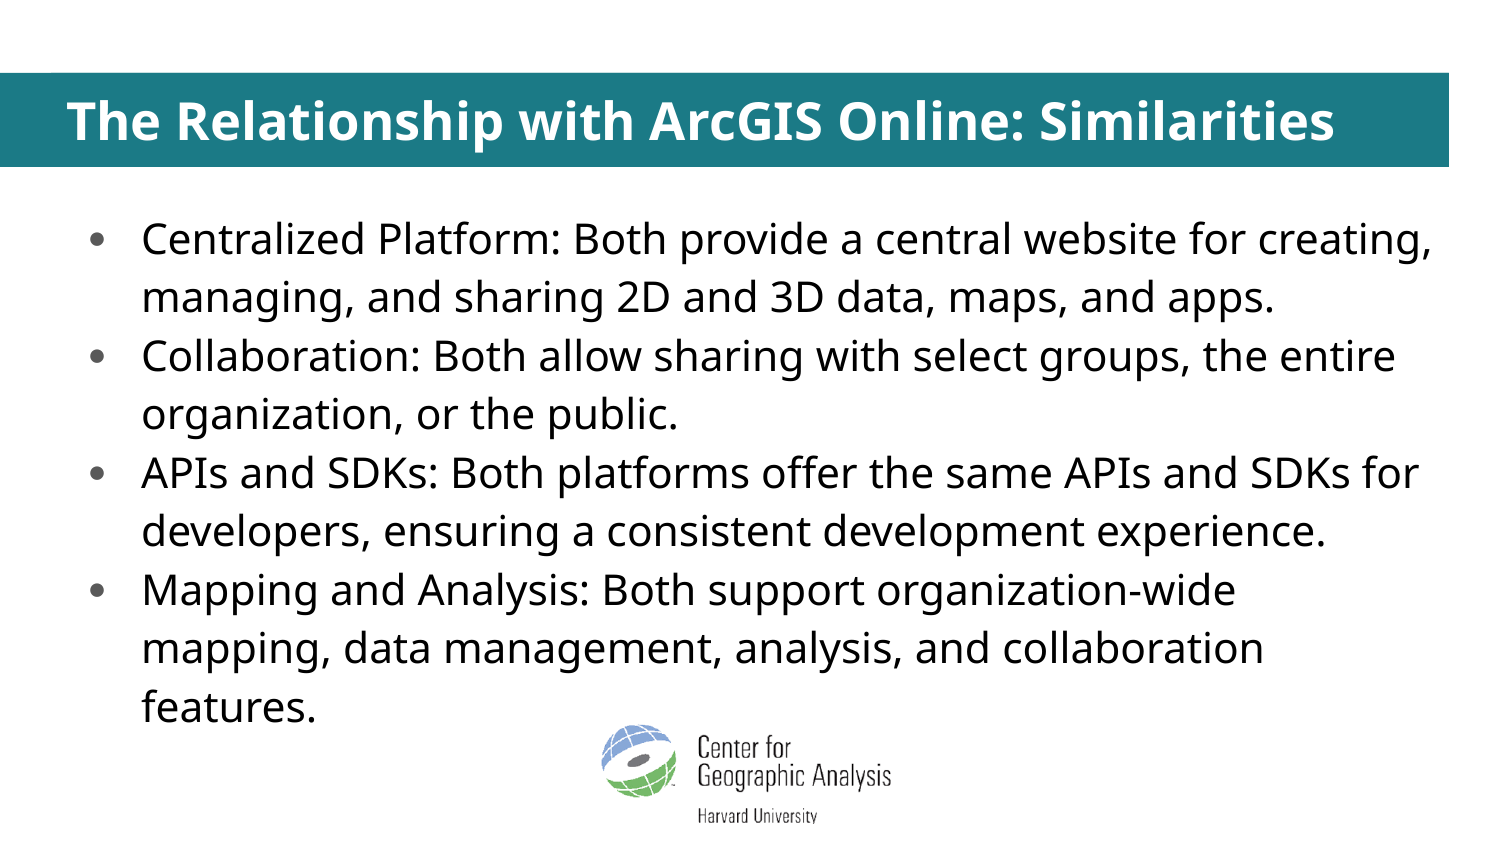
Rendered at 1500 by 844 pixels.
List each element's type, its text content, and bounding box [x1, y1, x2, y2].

title The Relationship with ArcGIS Online: Similarities [51, 72, 1449, 167]
picture [601, 771, 891, 824]
list Centralized Platform: Both provide a central website for creating, managing, and sharing 2D and 3D data, maps, and apps. Collaboration: Both allow sharing with select groups, the entire organization, or the public. APIs and SDKs: Both platforms offer the same APIs and SDKs for developers, ensuring a consistent development experience. Mapping and Analysis: Both support organization-wide mapping, data management, analysis, and collaboration features. [51, 189, 1449, 771]
